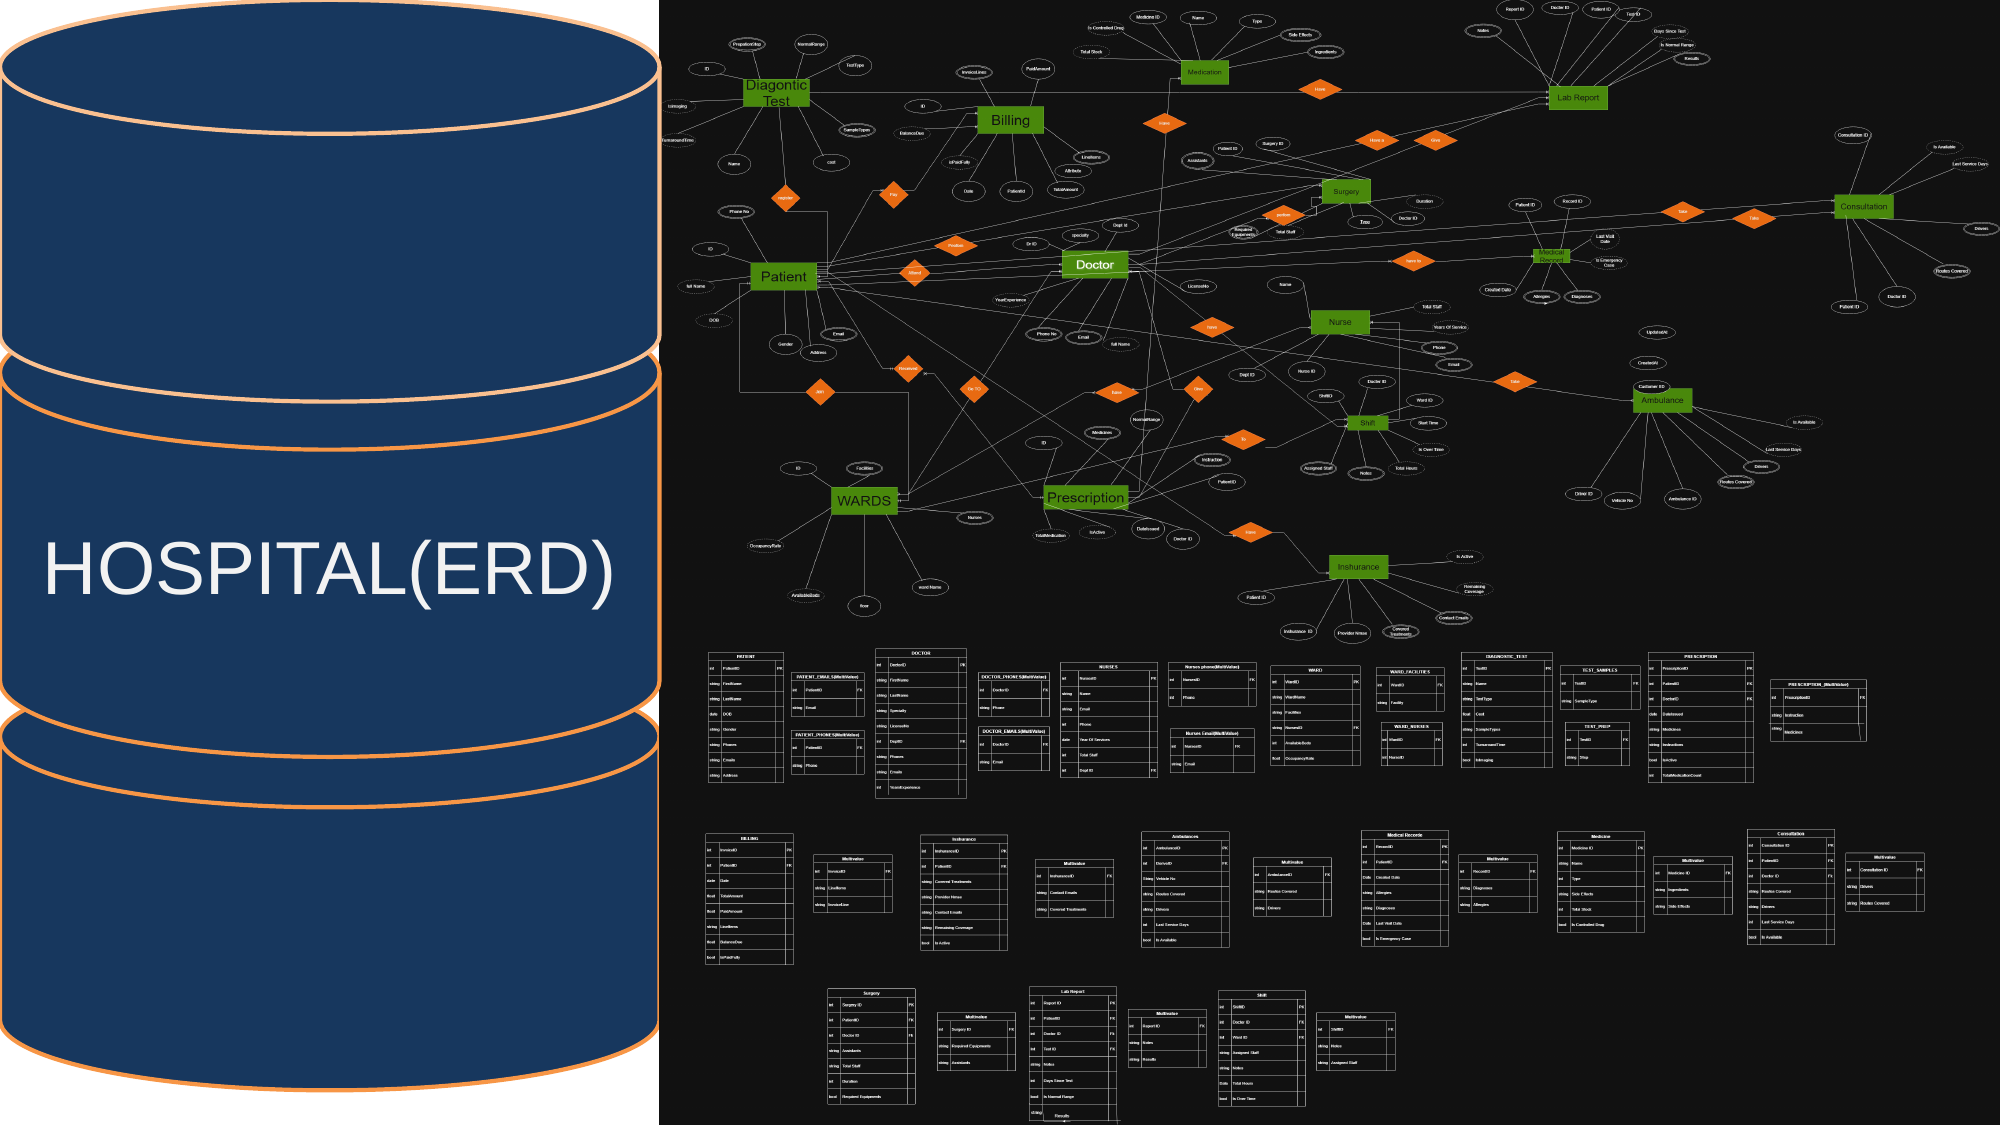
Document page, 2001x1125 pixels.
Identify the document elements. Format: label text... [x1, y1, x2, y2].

picture [659, 0, 2000, 1125]
text_box [0, 0, 654, 404]
text_box HOSPITAL(ERD) [0, 353, 654, 760]
text_box [0, 709, 654, 1093]
